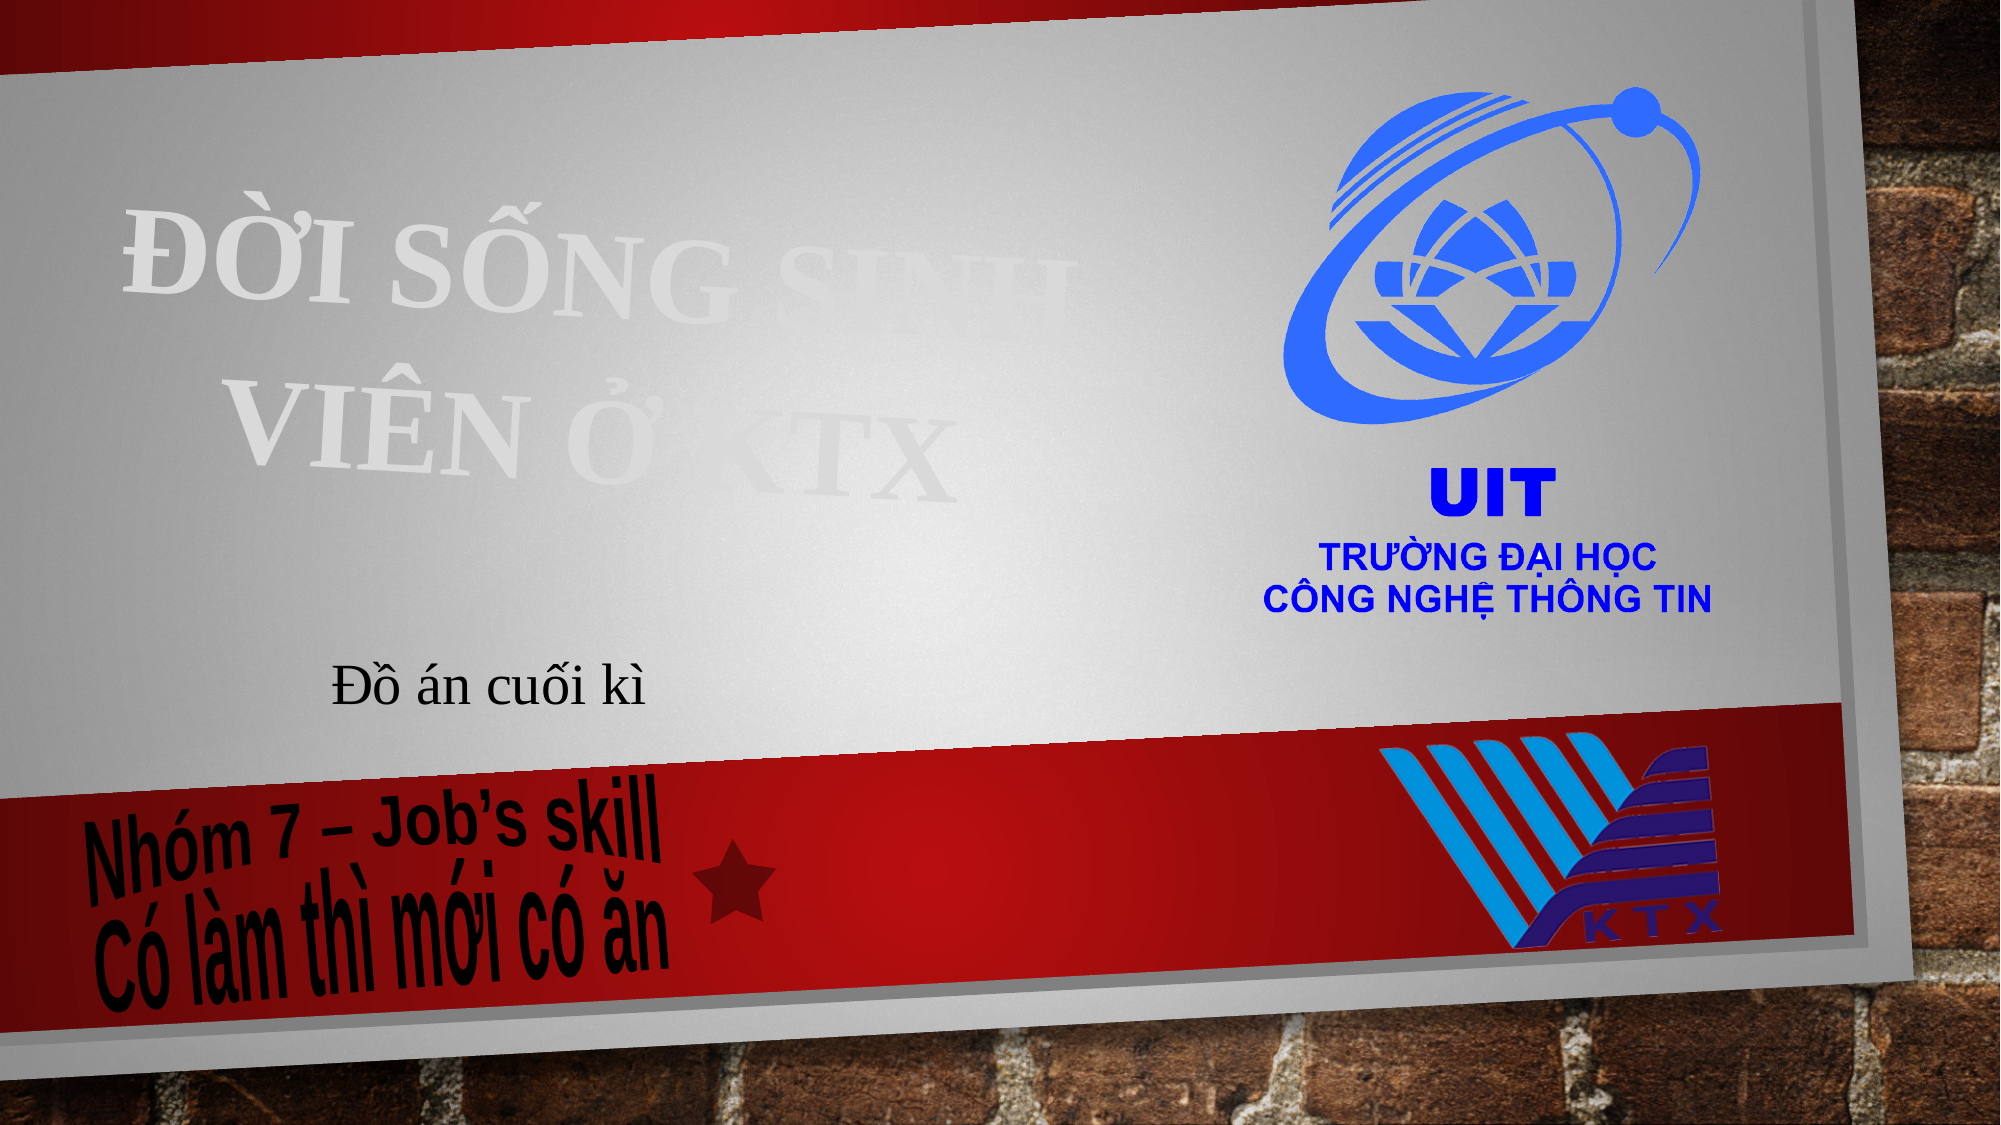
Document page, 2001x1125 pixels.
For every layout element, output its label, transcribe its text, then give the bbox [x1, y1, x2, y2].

text_box Đồ án cuối kì [221, 638, 757, 724]
text_box ĐỜI SỐNG SINH VIÊN Ở KTX [51, 140, 1133, 682]
picture [1380, 721, 1722, 958]
picture [0, 0, 2000, 1125]
picture [1263, 87, 1710, 620]
